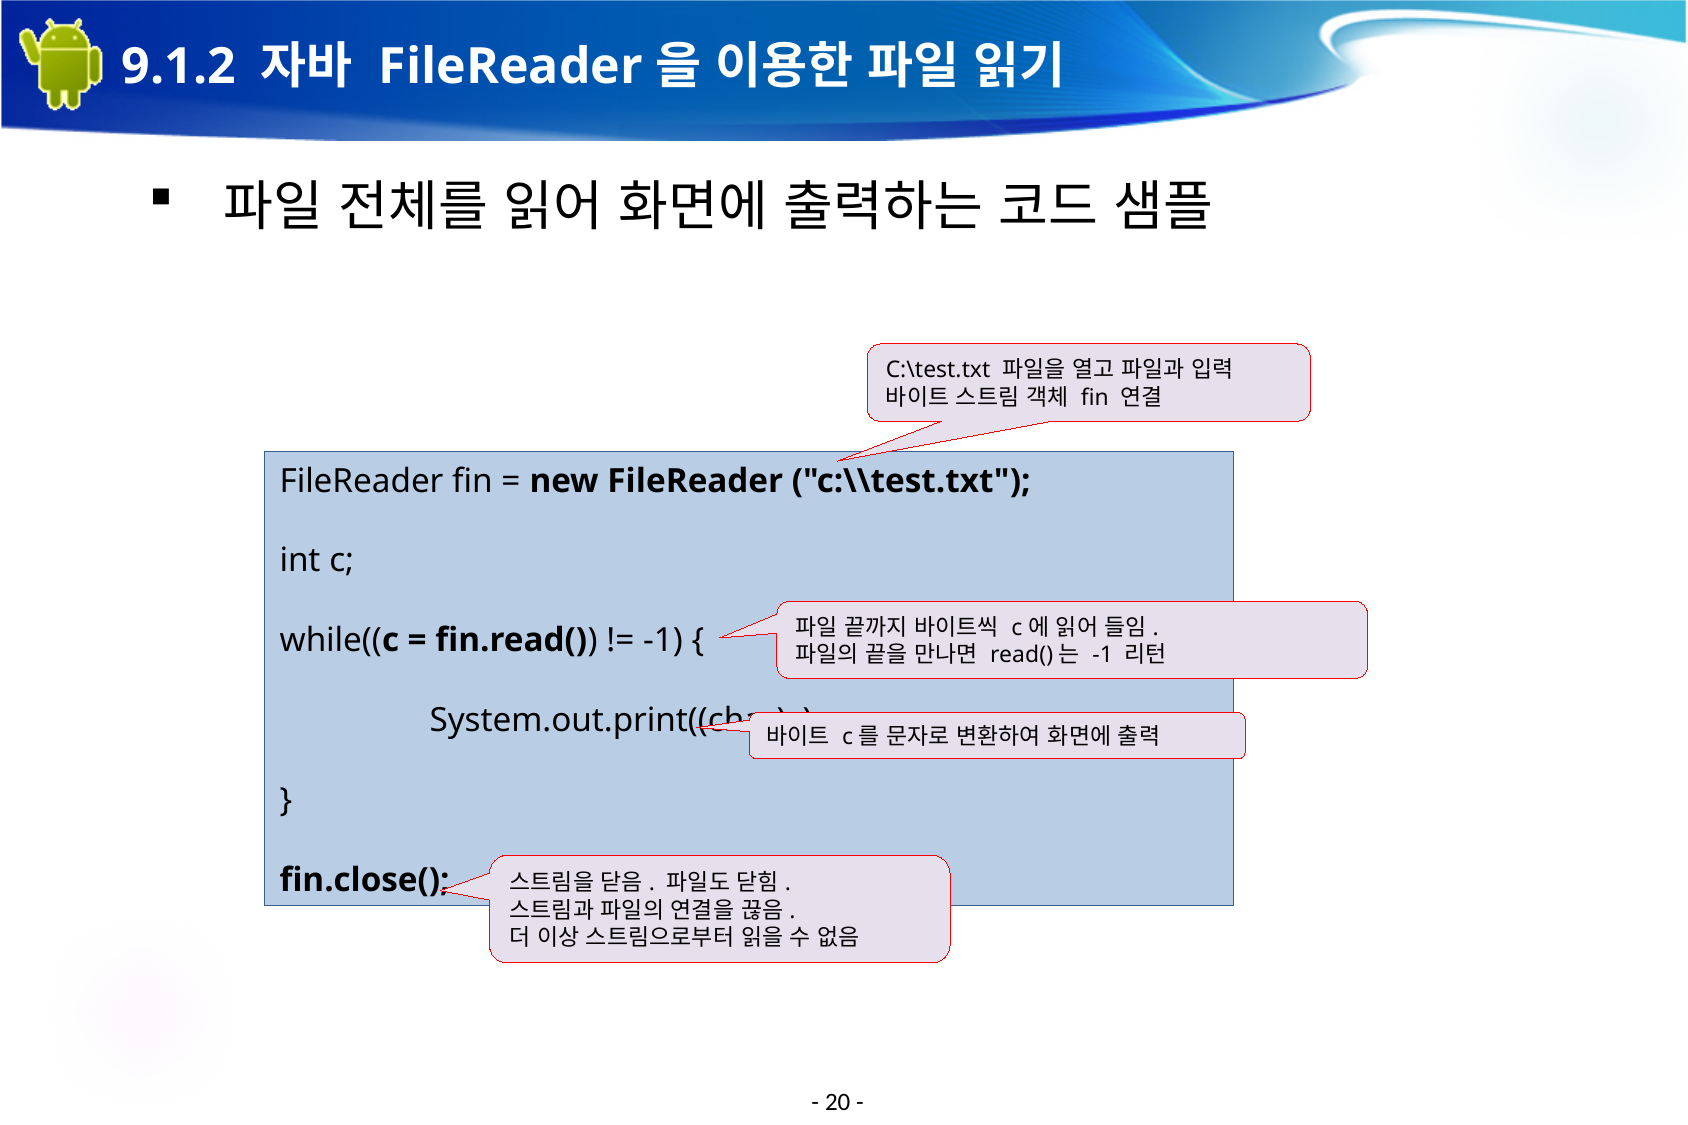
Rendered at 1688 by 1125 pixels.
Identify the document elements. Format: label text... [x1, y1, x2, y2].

text_box 바이트 c를 문자로 변환하여 화면에 출력 [696, 712, 1246, 759]
text_box 파일 끝까지 바이트씩 c에 읽어 들임. 파일의 끝을 만나면 read()는 -1 리턴 [719, 601, 1368, 679]
list 파일 전체를 읽어 화면에 출력하는 코드 샘플 [133, 163, 1653, 1006]
picture [0, 0, 1688, 141]
text_box C:\test.txt 파일을 열고 파일과 입력 바이트 스트림 객체 fin 연결 [837, 343, 1311, 462]
title 9.1.2 자바 FileReader을 이용한 파일 읽기 [120, 31, 1162, 96]
text_box 스트림을 닫음. 파일도 닫힘. 스트림과 파일의 연결을 끊음. 더 이상 스트림으로부터 읽을 수 없음 [440, 855, 951, 963]
text_box FileReader fin = new FileReader ("c:\\test.txt"); int c; while((c = fin.read()) != -1) { System.out.print((char)c); } fin.close(); [264, 451, 1234, 906]
